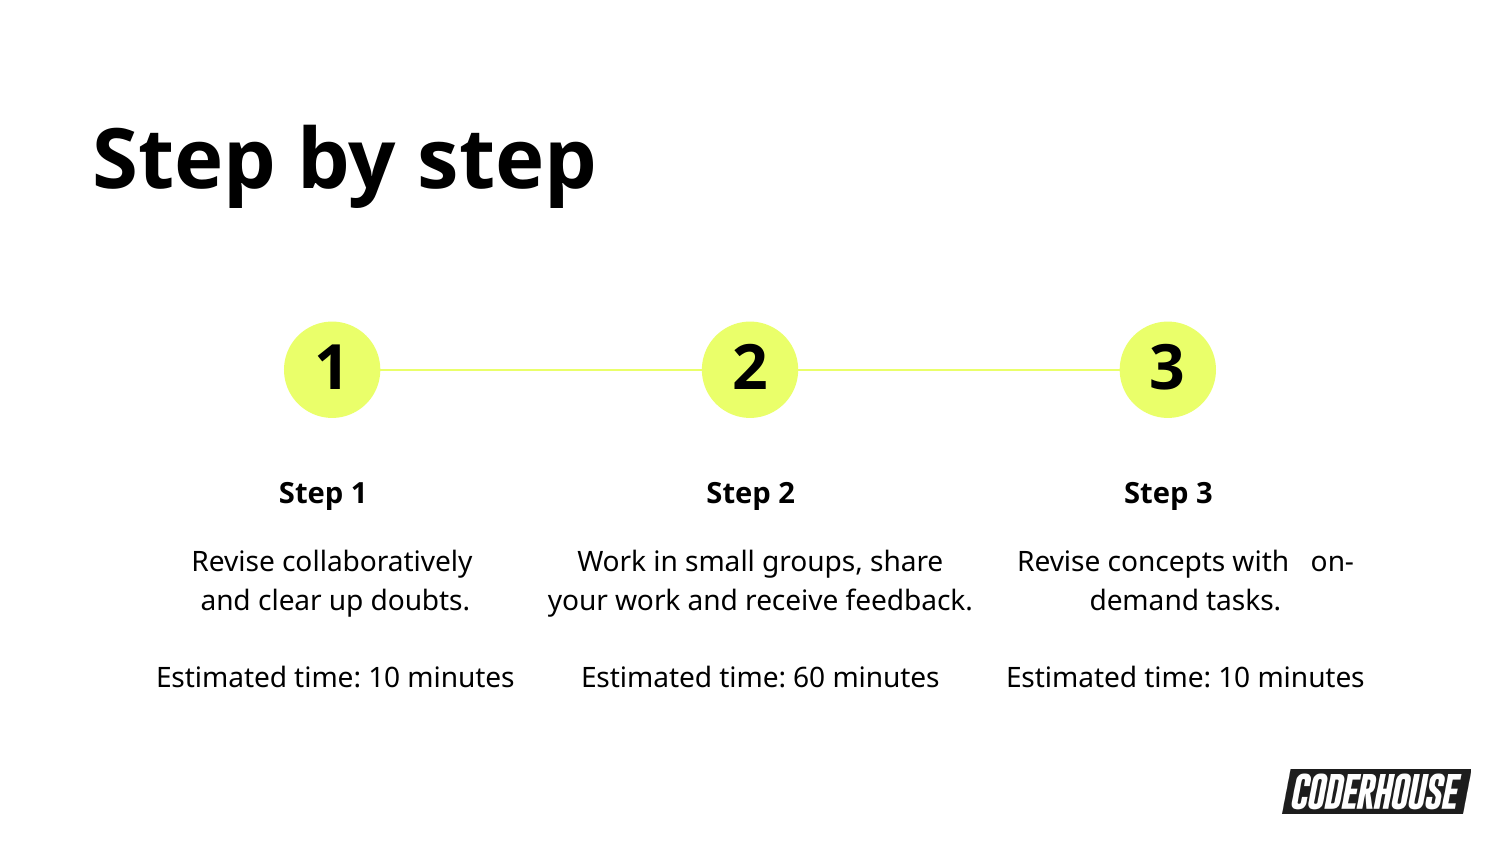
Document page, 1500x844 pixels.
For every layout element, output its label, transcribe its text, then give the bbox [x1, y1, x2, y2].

picture [1281, 769, 1471, 814]
text_box 2 [716, 320, 784, 418]
text_box Step 2 [589, 453, 912, 523]
text_box Work in small groups, share your work and receive feedback. Estimated time: 60 minutes [532, 523, 988, 709]
text_box [784, 335, 799, 404]
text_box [283, 320, 381, 420]
text_box [1119, 336, 1133, 403]
text_box [701, 335, 716, 404]
text_box Revise collaboratively and clear up doubts. Estimated time: 10 minutes [138, 523, 532, 709]
text_box Revise concepts with on-demand tasks. Estimated time: 10 minutes [988, 523, 1383, 709]
text_box Step by step [77, 101, 1414, 222]
text_box Step 1 [162, 453, 484, 523]
text_box Step 3 [1007, 453, 1330, 523]
text_box 3 [1133, 320, 1202, 418]
text_box [1202, 335, 1217, 404]
